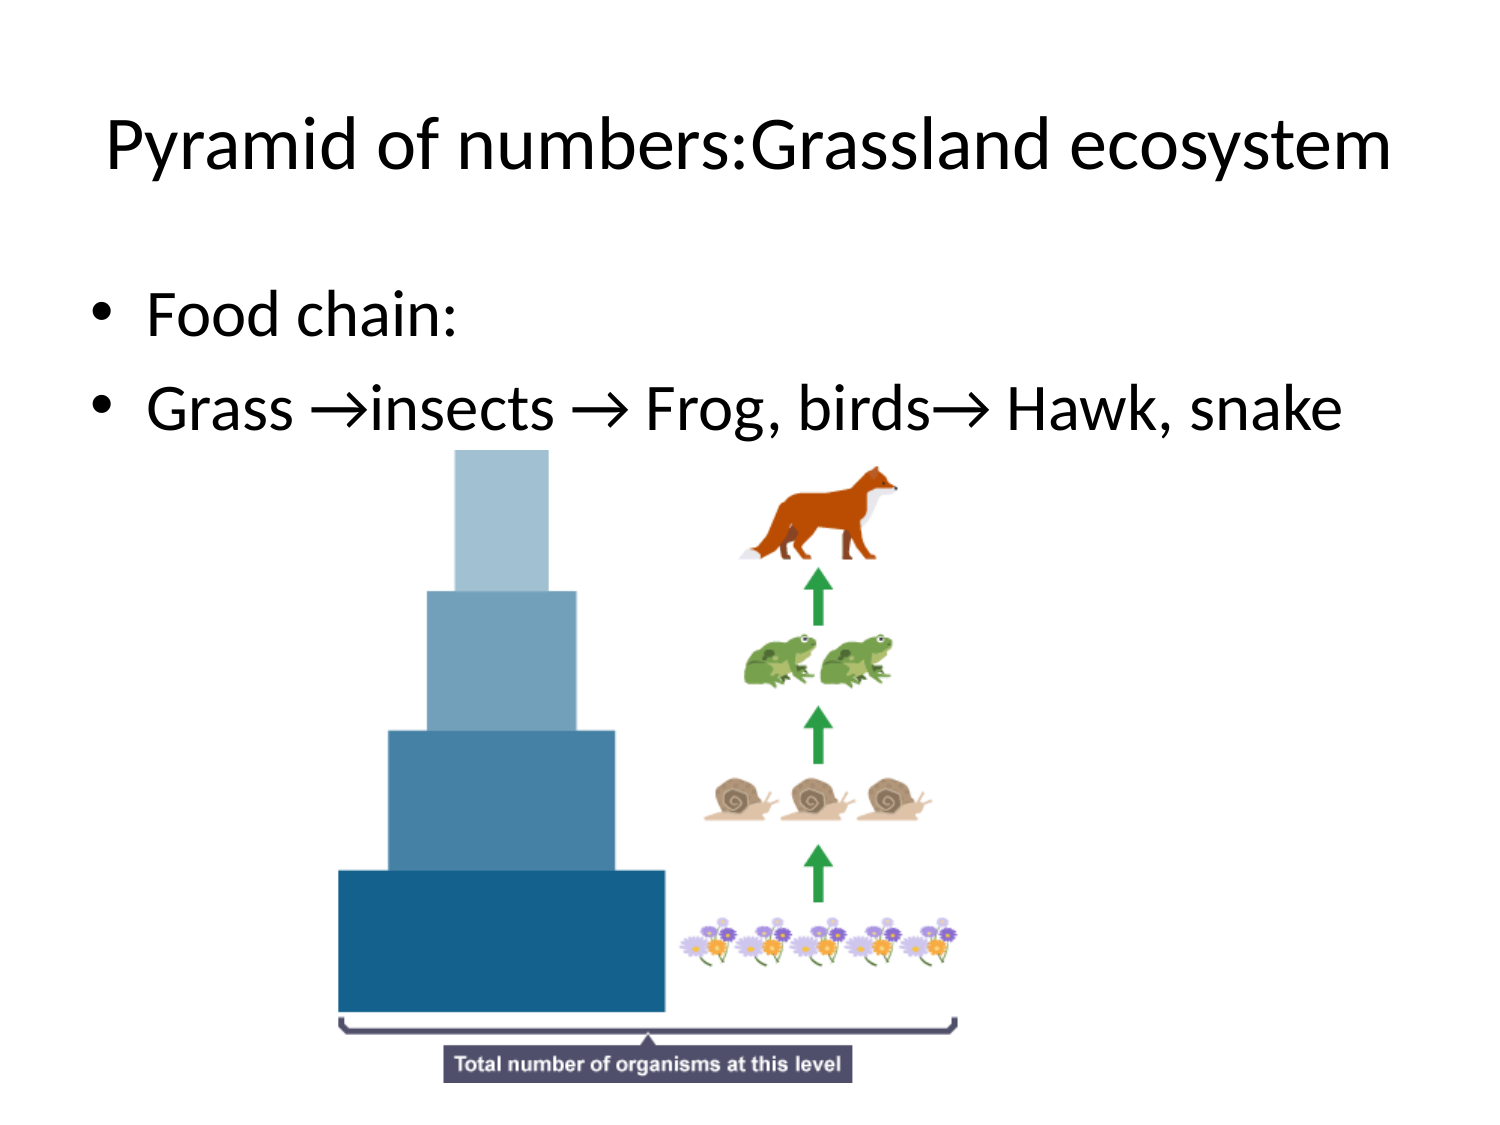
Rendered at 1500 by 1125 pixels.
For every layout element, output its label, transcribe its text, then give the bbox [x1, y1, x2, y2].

list Food chain: Grass →insects → Frog, birds→ Hawk, snake [75, 262, 1425, 1005]
title Pyramid of numbers:Grassland ecosystem [75, 45, 1425, 233]
picture [337, 450, 1276, 1084]
